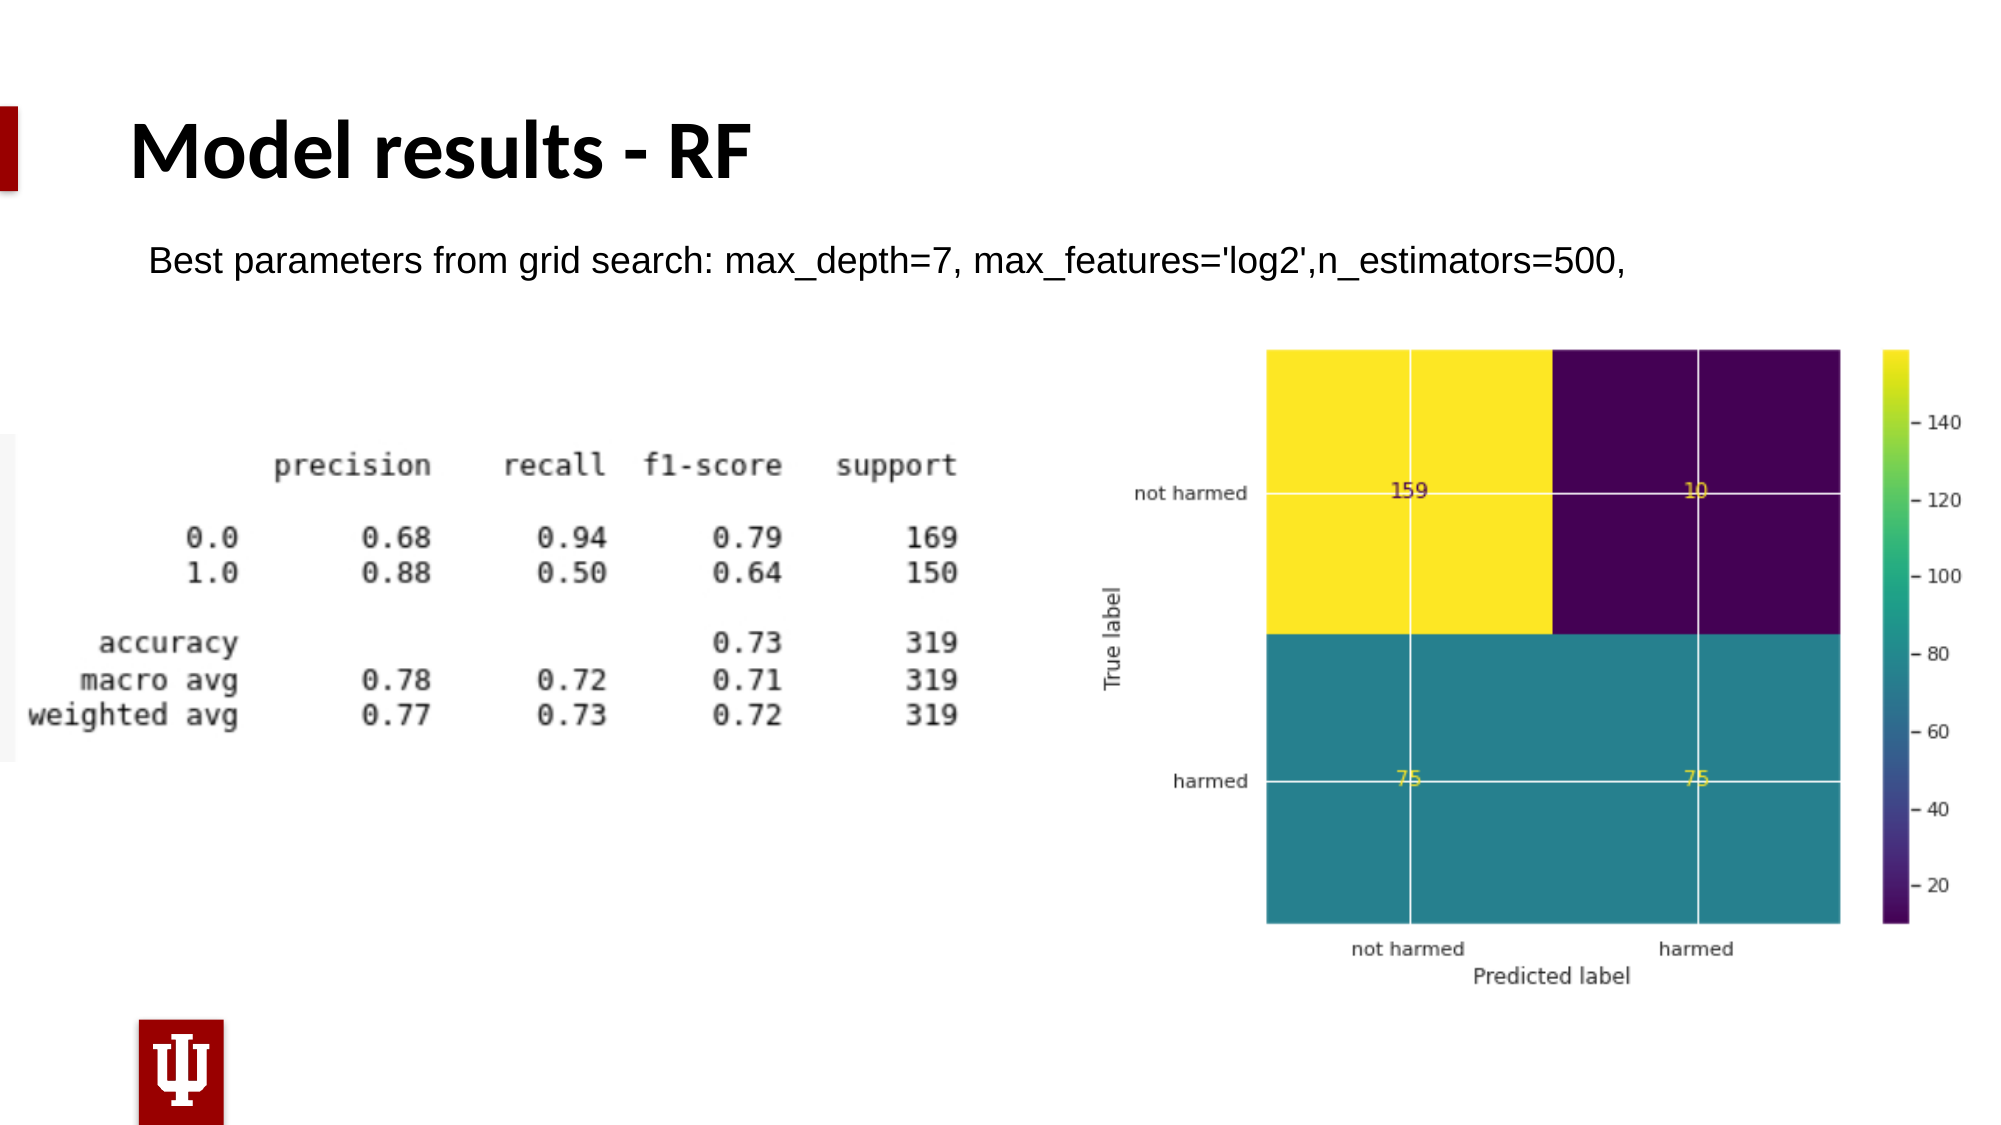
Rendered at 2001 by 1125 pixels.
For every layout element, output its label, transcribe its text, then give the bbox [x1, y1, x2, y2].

picture [0, 434, 1040, 762]
text_box Best parameters from grid search: max_depth=7, max_features='log2',n_estimators=500, [133, 228, 1940, 289]
picture [1092, 336, 1975, 1002]
title Model results - RF [114, 59, 1940, 231]
